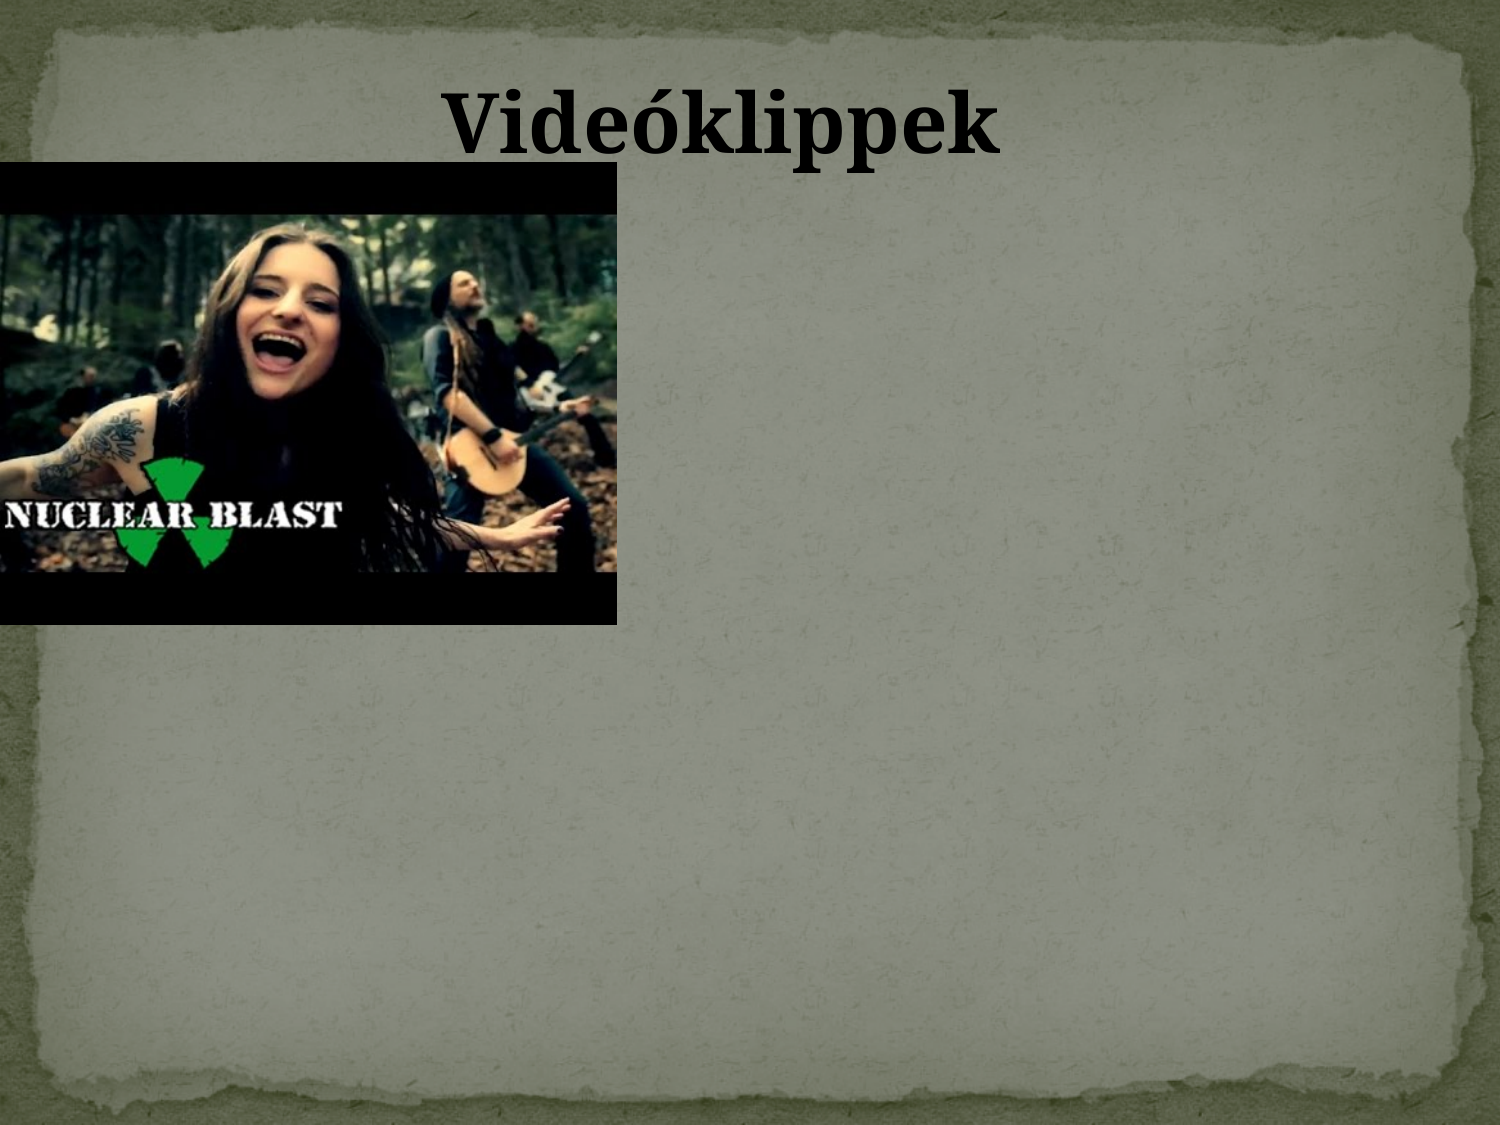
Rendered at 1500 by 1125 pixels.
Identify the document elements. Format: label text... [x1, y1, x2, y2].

text_box Videóklippek [426, 62, 1017, 178]
picture [0, 162, 617, 625]
